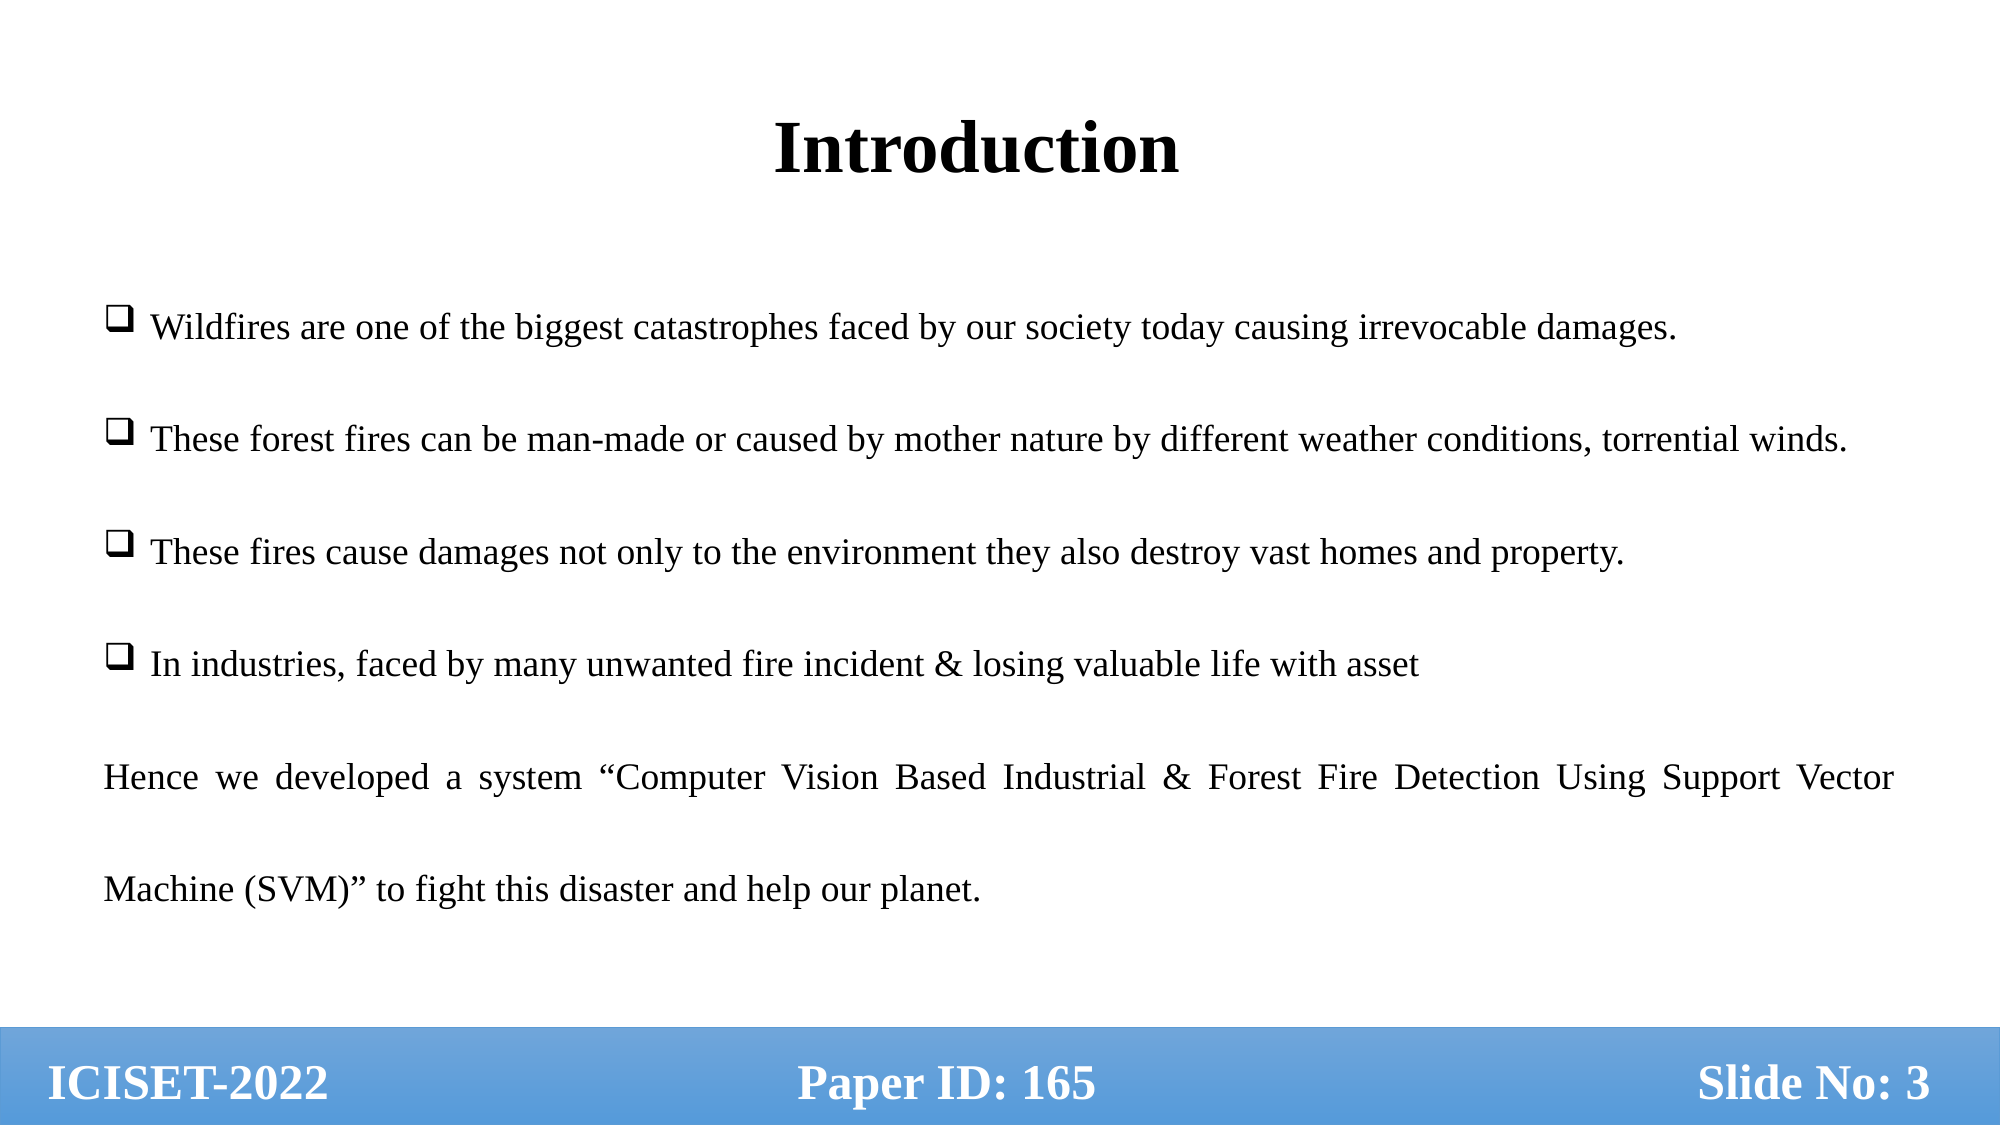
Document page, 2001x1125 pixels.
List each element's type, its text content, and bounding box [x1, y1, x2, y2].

text_box Wildfires are one of the biggest catastrophes faced by our society today causing irrevocable damages. These forest fires can be man-made or caused by mother nature by different weather conditions, torrential winds. These fires cause damages not only to the environment they also destroy vast homes and property. In industries, faced by many unwanted fire incident & losing valuable life with asset Hence we developed a system “Computer Vision Based Industrial & Forest Fire Detection Using Support Vector Machine (SVM)” to fight this disaster and help our planet. [88, 226, 1912, 917]
text_box ICISET-2022 Paper ID: 165 Slide No: 3 [32, 1042, 2000, 1117]
text_box Introduction [697, 89, 1258, 195]
text_box [0, 1027, 2000, 1125]
